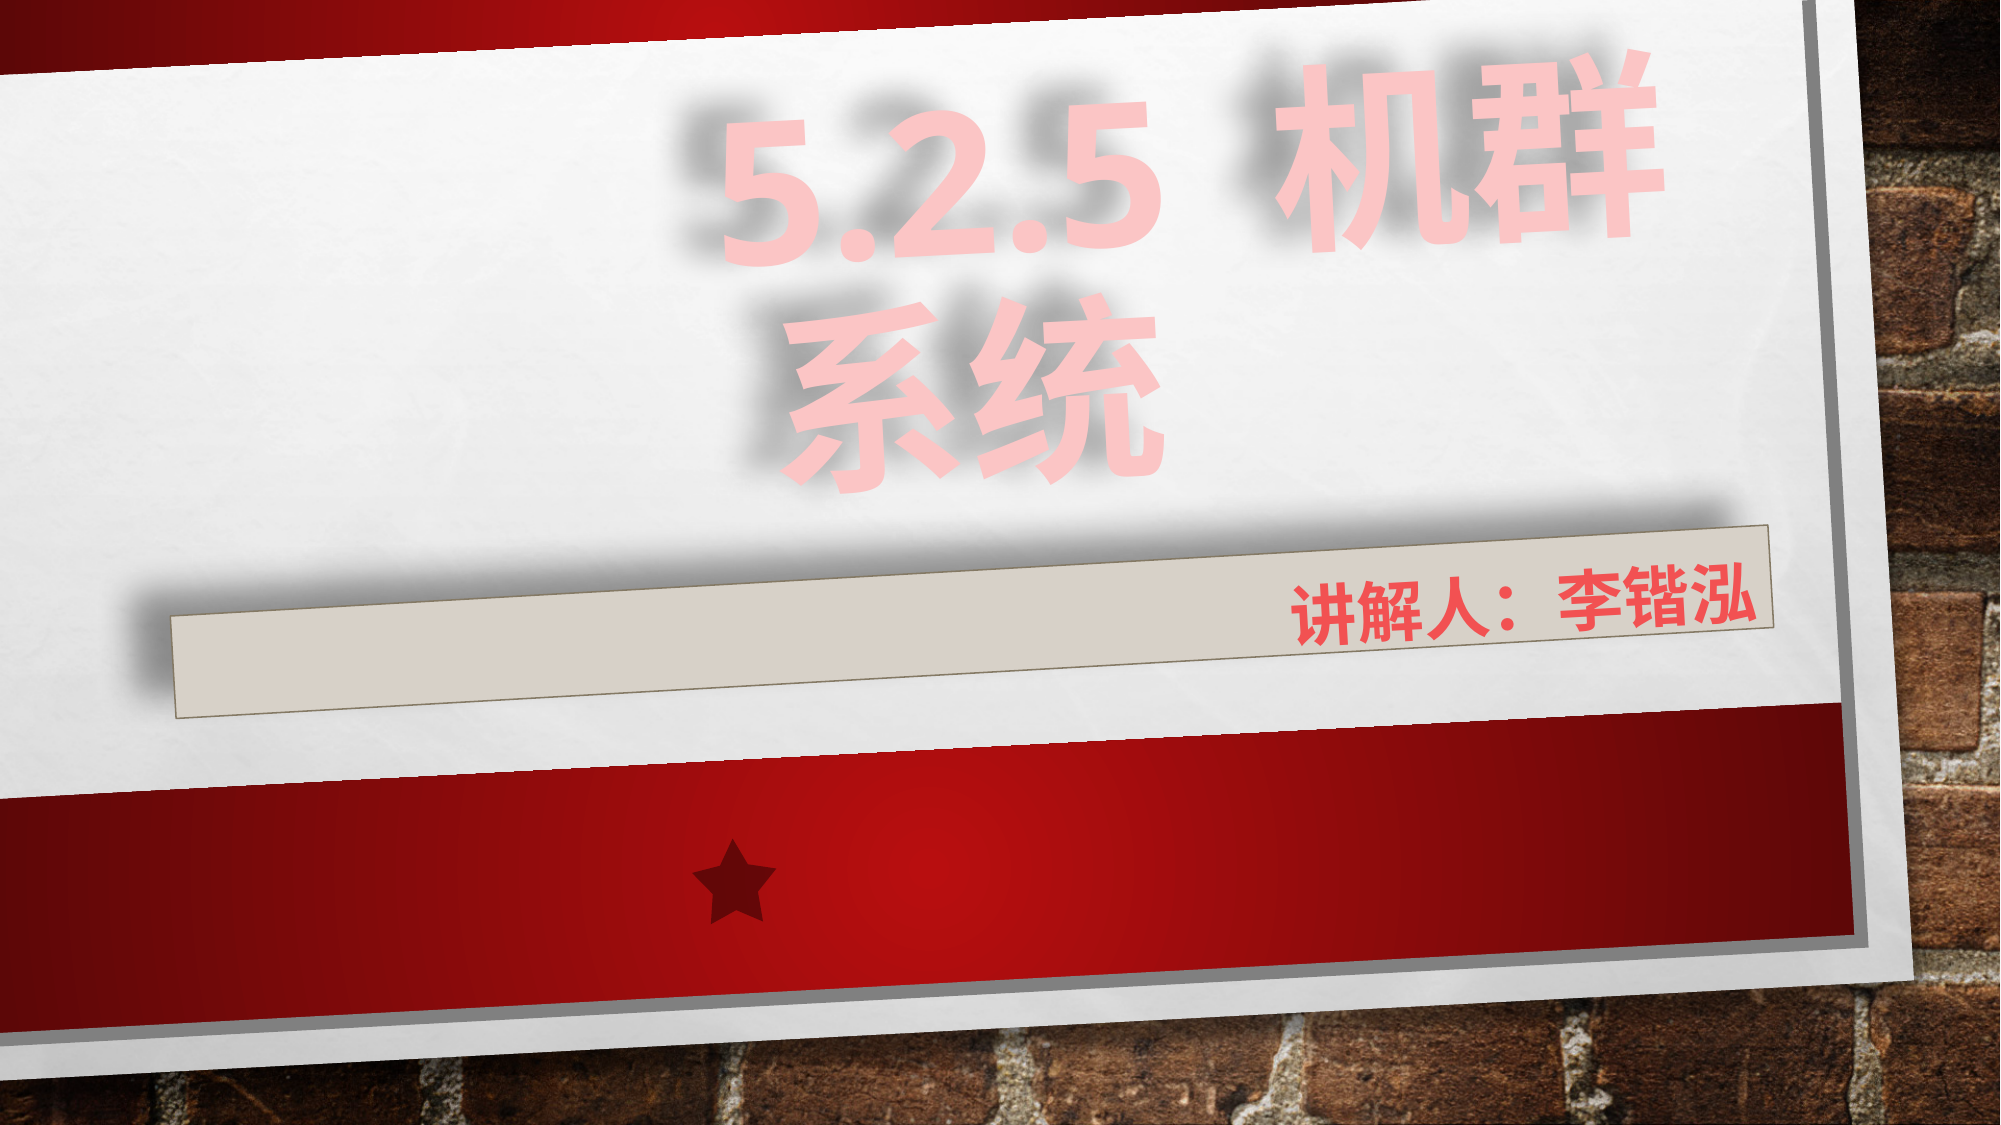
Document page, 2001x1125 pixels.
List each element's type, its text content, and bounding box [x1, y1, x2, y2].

picture [0, 0, 2000, 1125]
title 5.2.5 机群系统 [151, 25, 1774, 563]
subtitle 讲解人：李锴泓 [169, 524, 1775, 720]
